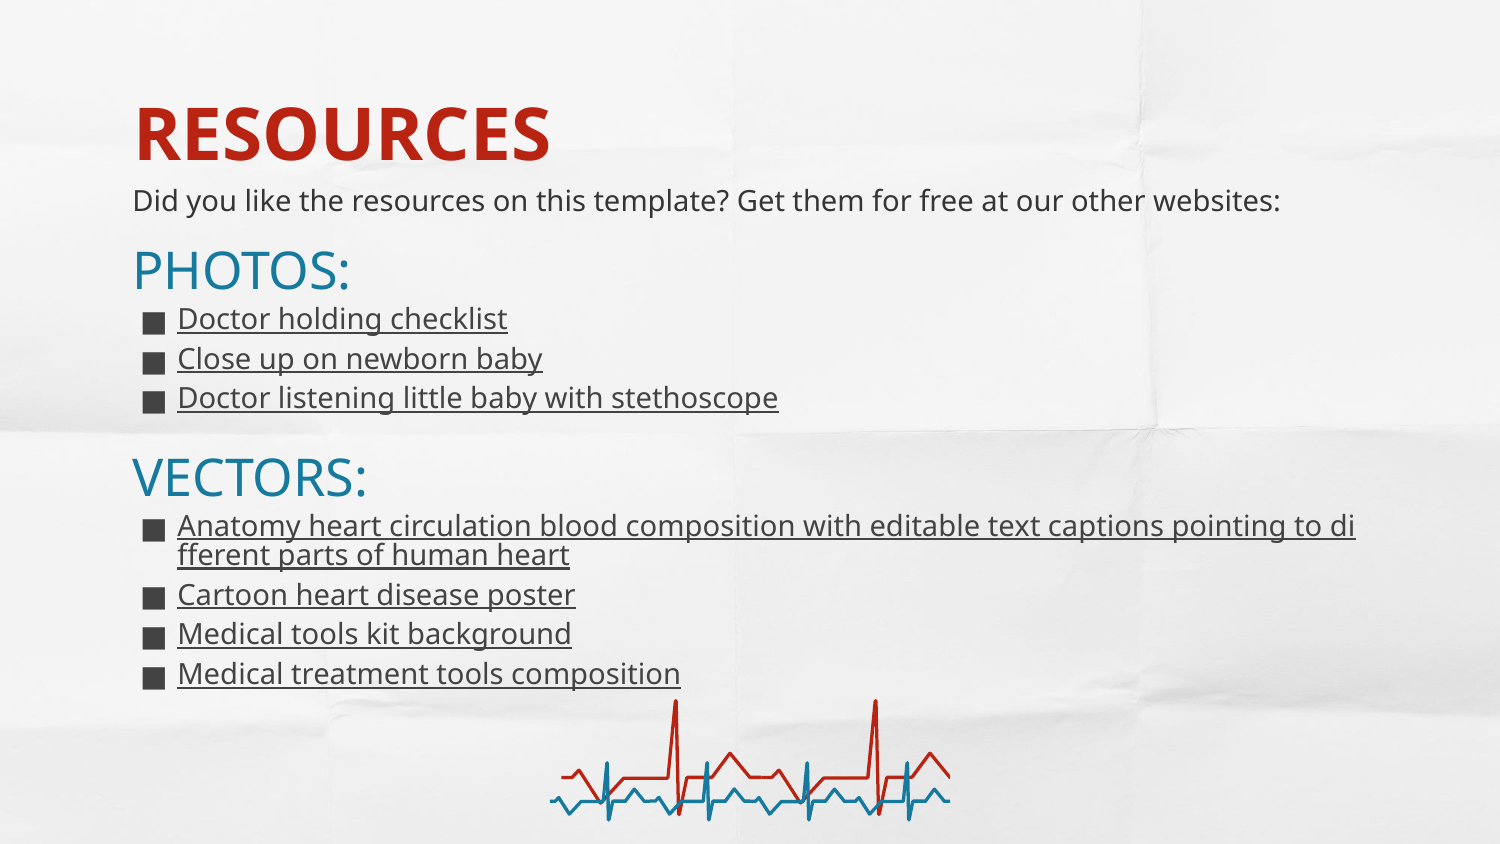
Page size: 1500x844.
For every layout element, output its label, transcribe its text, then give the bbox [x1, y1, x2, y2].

text_box Mercury is the smallest planet of them all [0, 0, 1500, 844]
title RESOURCES [118, 72, 1382, 166]
list Did you like the resources on this template? Get them for free at our other websites: PHOTOS: Doctor holding checklist Close up on newborn baby Doctor listening little baby with stethoscope VECTORS: Anatomy heart circulation blood composition with editable text captions pointing to different parts of human heart Cartoon heart disease poster Medical tools kit background Medical treatment tools composition [117, 166, 1382, 756]
